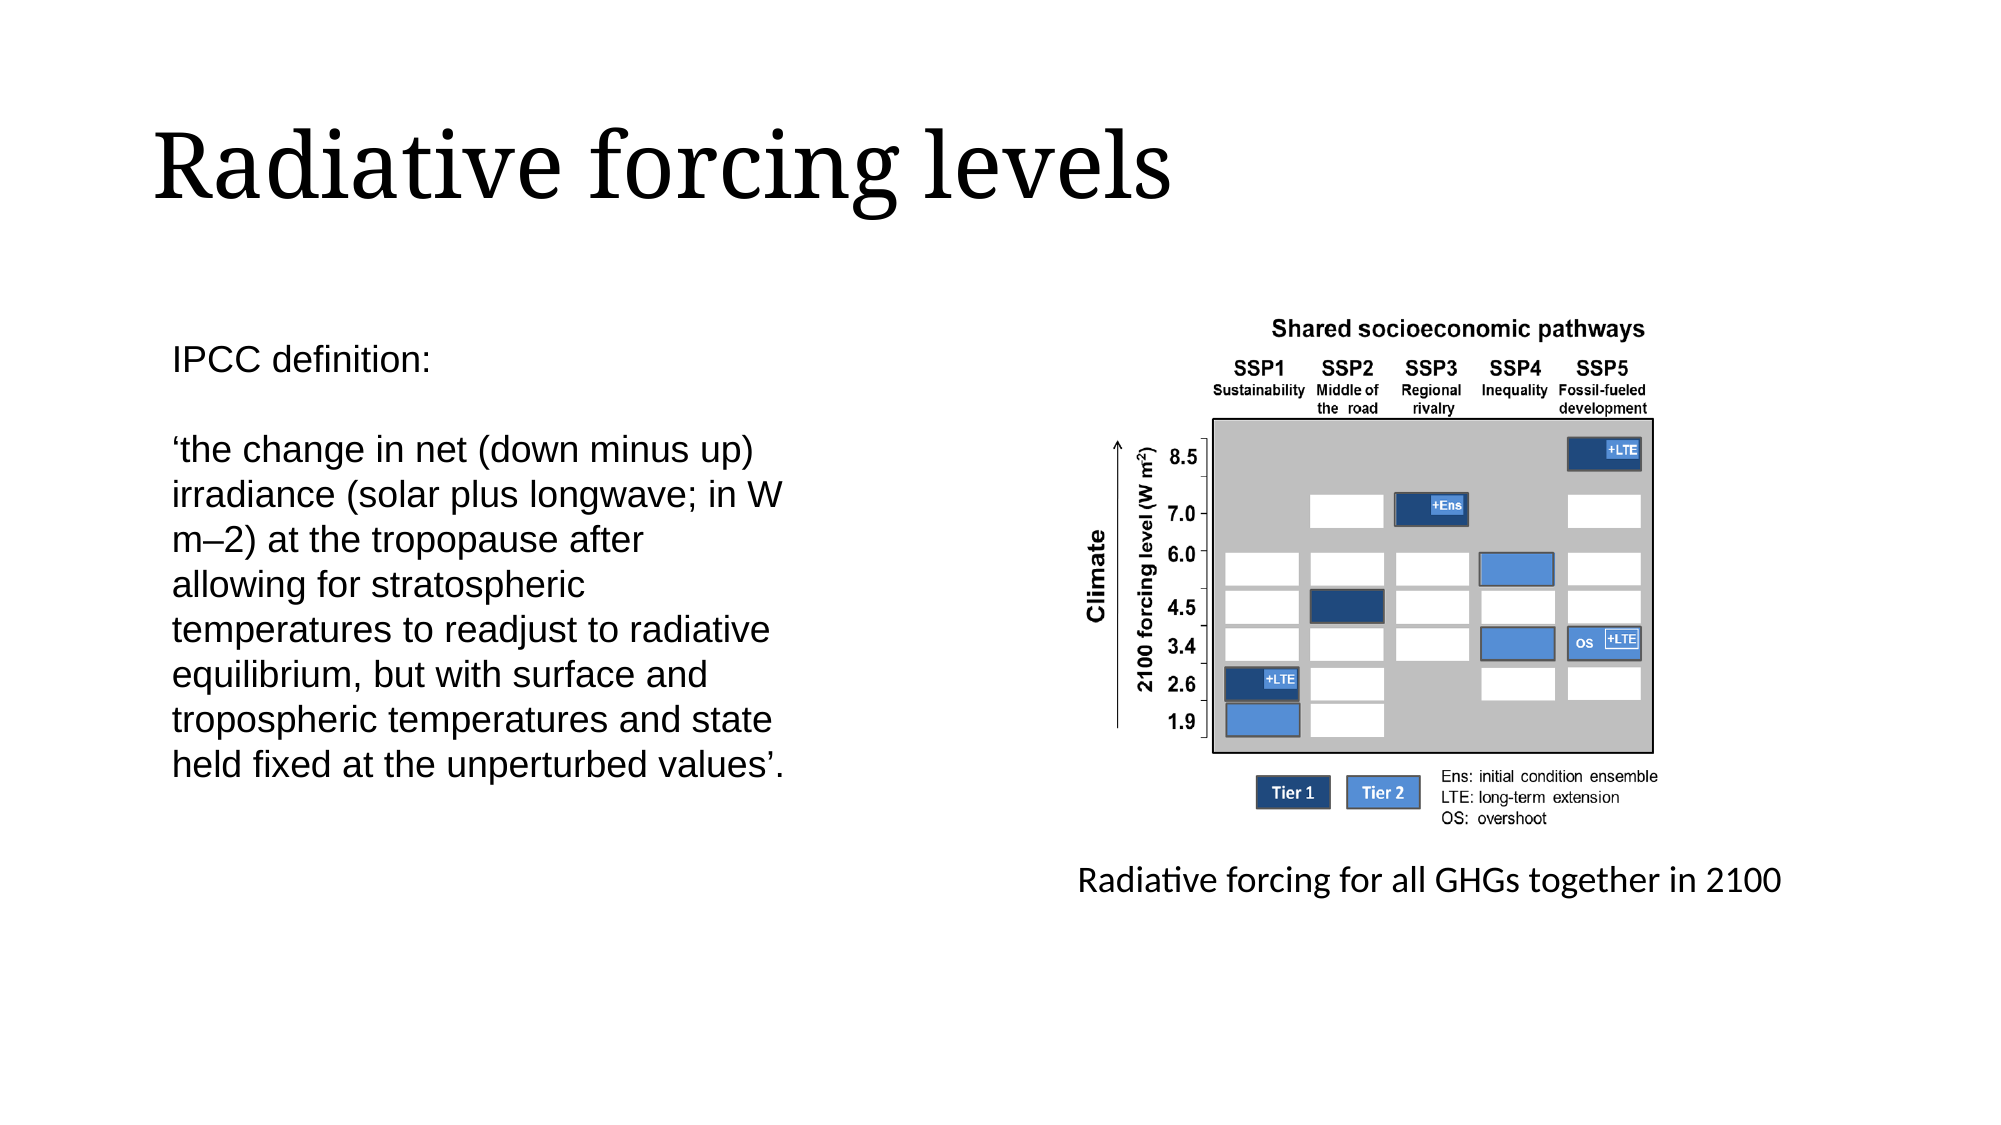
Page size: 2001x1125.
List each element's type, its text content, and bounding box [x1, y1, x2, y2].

text_box IPCC definition: ‘the change in net (down minus up) irradiance (solar plus longwave; in W m–2) at the tropopause after allowing for stratospheric temperatures to readjust to radiative equilibrium, but with surface and tropospheric temperatures and state held fixed at the unperturbed values’. [157, 327, 804, 793]
title Radiative forcing levels [137, 59, 1863, 278]
text_box Radiative forcing for all GHGs together in 2100 [1062, 847, 1798, 908]
picture [1058, 287, 1664, 838]
